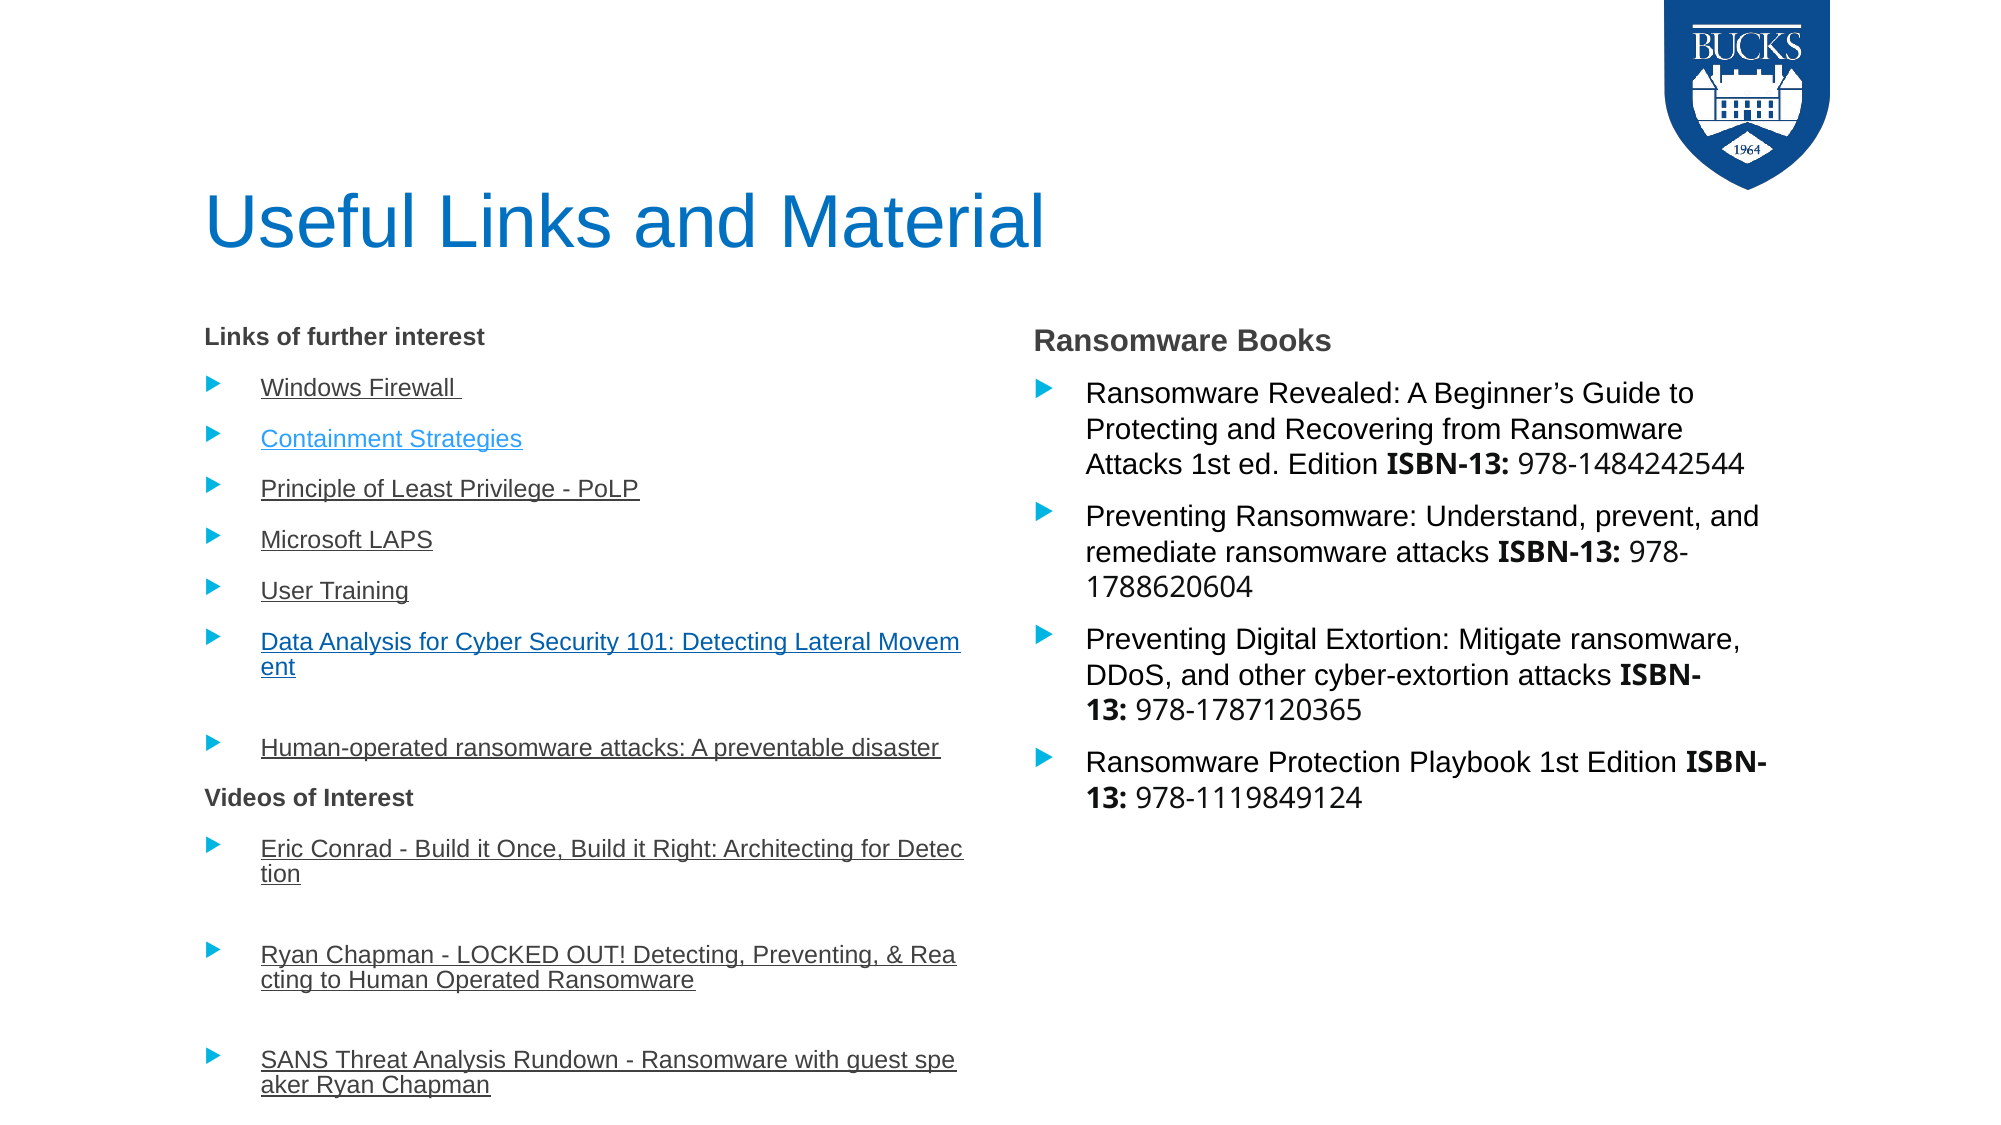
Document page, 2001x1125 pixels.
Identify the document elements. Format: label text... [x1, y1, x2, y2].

list Links of further interest Windows Firewall Containment Strategies Principle of Least Privilege - PoLP Microsoft LAPS User Training Data Analysis for Cyber Security 101: Detecting Lateral Movement Human-operated ransomware attacks: A preventable disaster Videos of Interest Eric Conrad - Build it Once, Build it Right: Architecting for Detection Ryan Chapman - LOCKED OUT! Detecting, Preventing, & Reacting to Human Operated Ransomware SANS Threat Analysis Rundown - Ransomware with guest speaker Ryan Chapman [189, 313, 981, 988]
picture [1664, 0, 1830, 190]
list Ransomware Books Ransomware Revealed: A Beginner’s Guide to Protecting and Recovering from Ransomware Attacks 1st ed. Edition ISBN-13: 978-1484242544 Preventing Ransomware: Understand, prevent, and remediate ransomware attacks ISBN-13: 978-1788620604 Preventing Digital Extortion: Mitigate ransomware, DDoS, and other cyber-extortion attacks ISBN-13: 978-1787120365 Ransomware Protection Playbook 1st Edition ISBN-13: 978-1119849124 [1018, 313, 1810, 988]
title Useful Links and Material [189, 159, 1627, 276]
